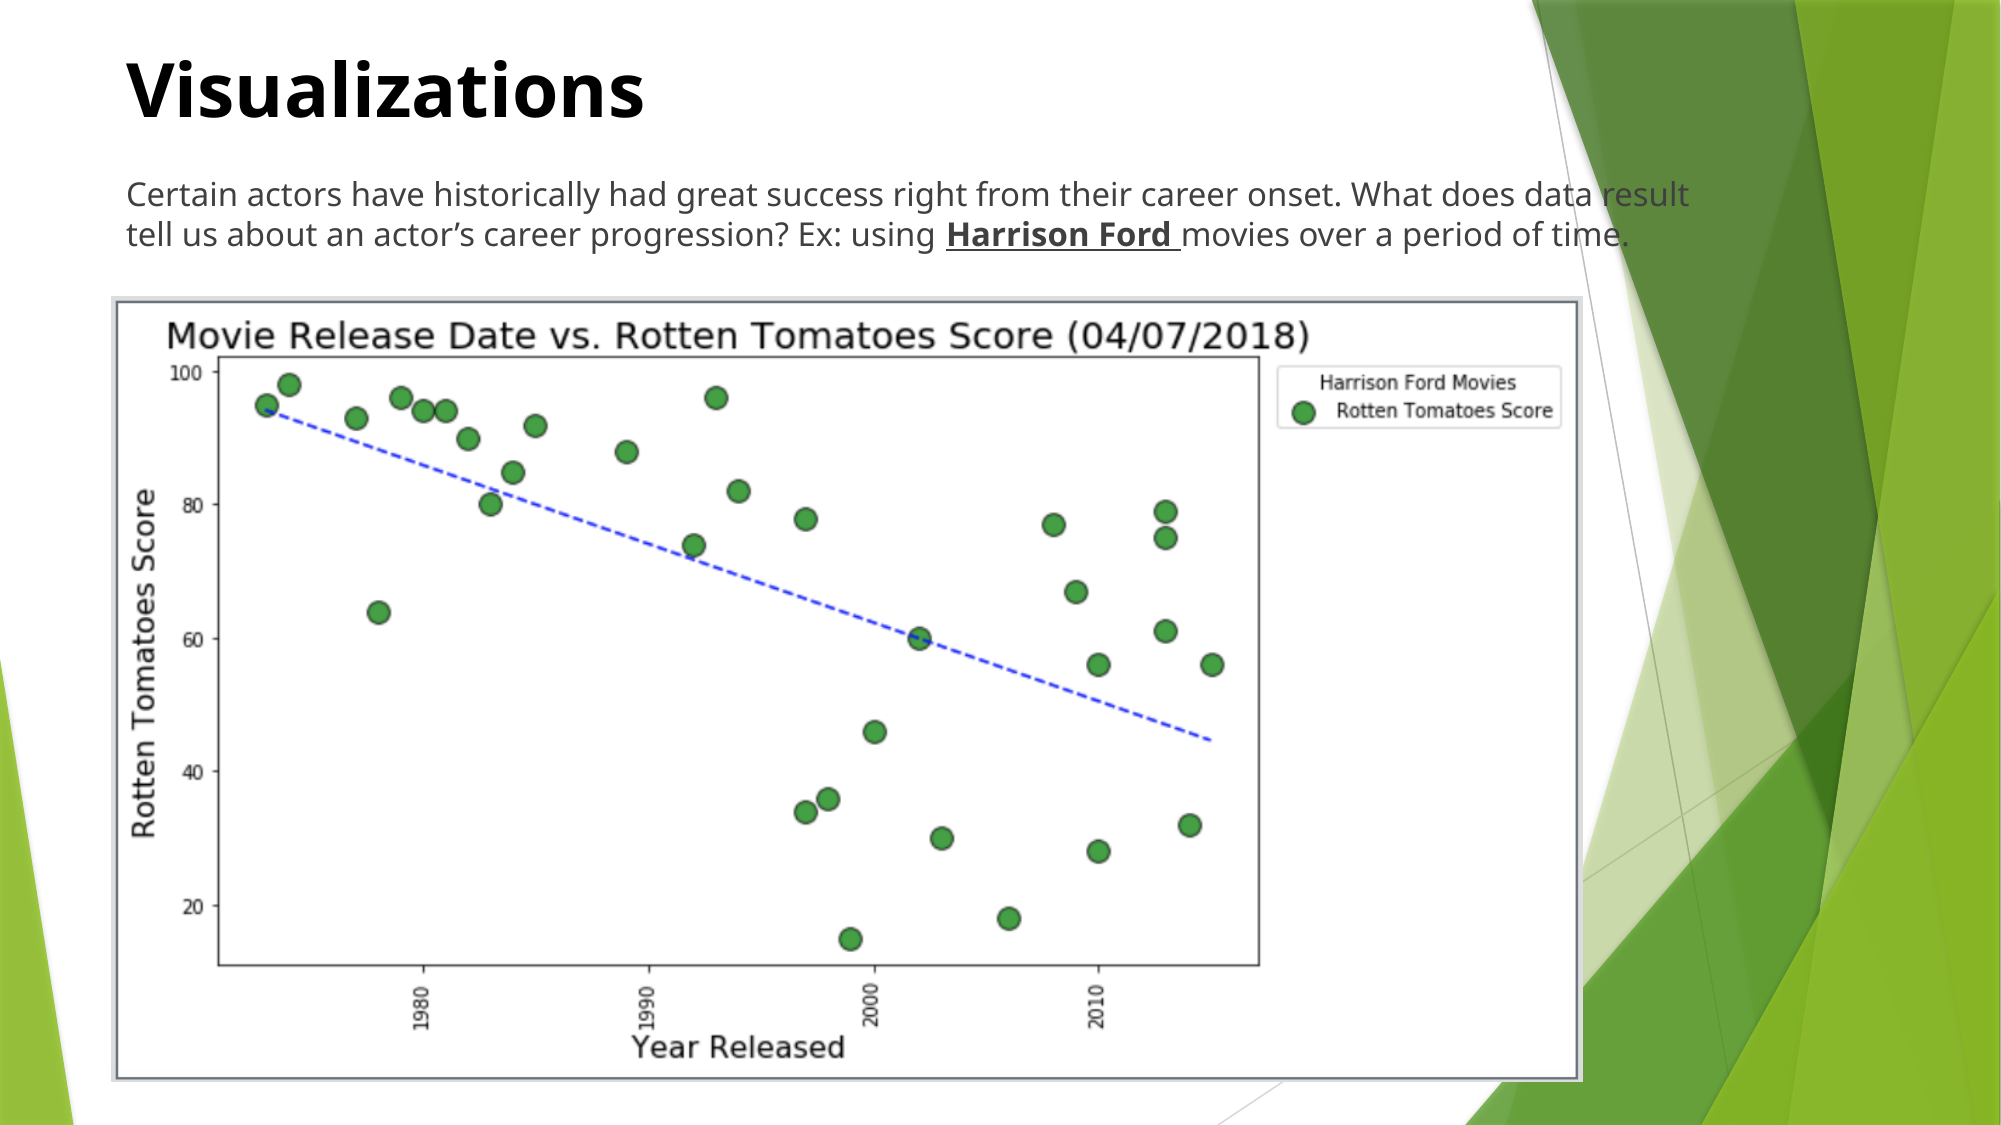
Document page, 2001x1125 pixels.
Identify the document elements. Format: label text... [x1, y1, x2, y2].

picture [110, 296, 1584, 1082]
list Certain actors have historically had great success right from their career onset. What does data result tell us about an actor’s career progression? Ex: using Harrison Ford movies over a period of time. [111, 166, 1738, 286]
title Visualizations [111, 35, 1522, 166]
